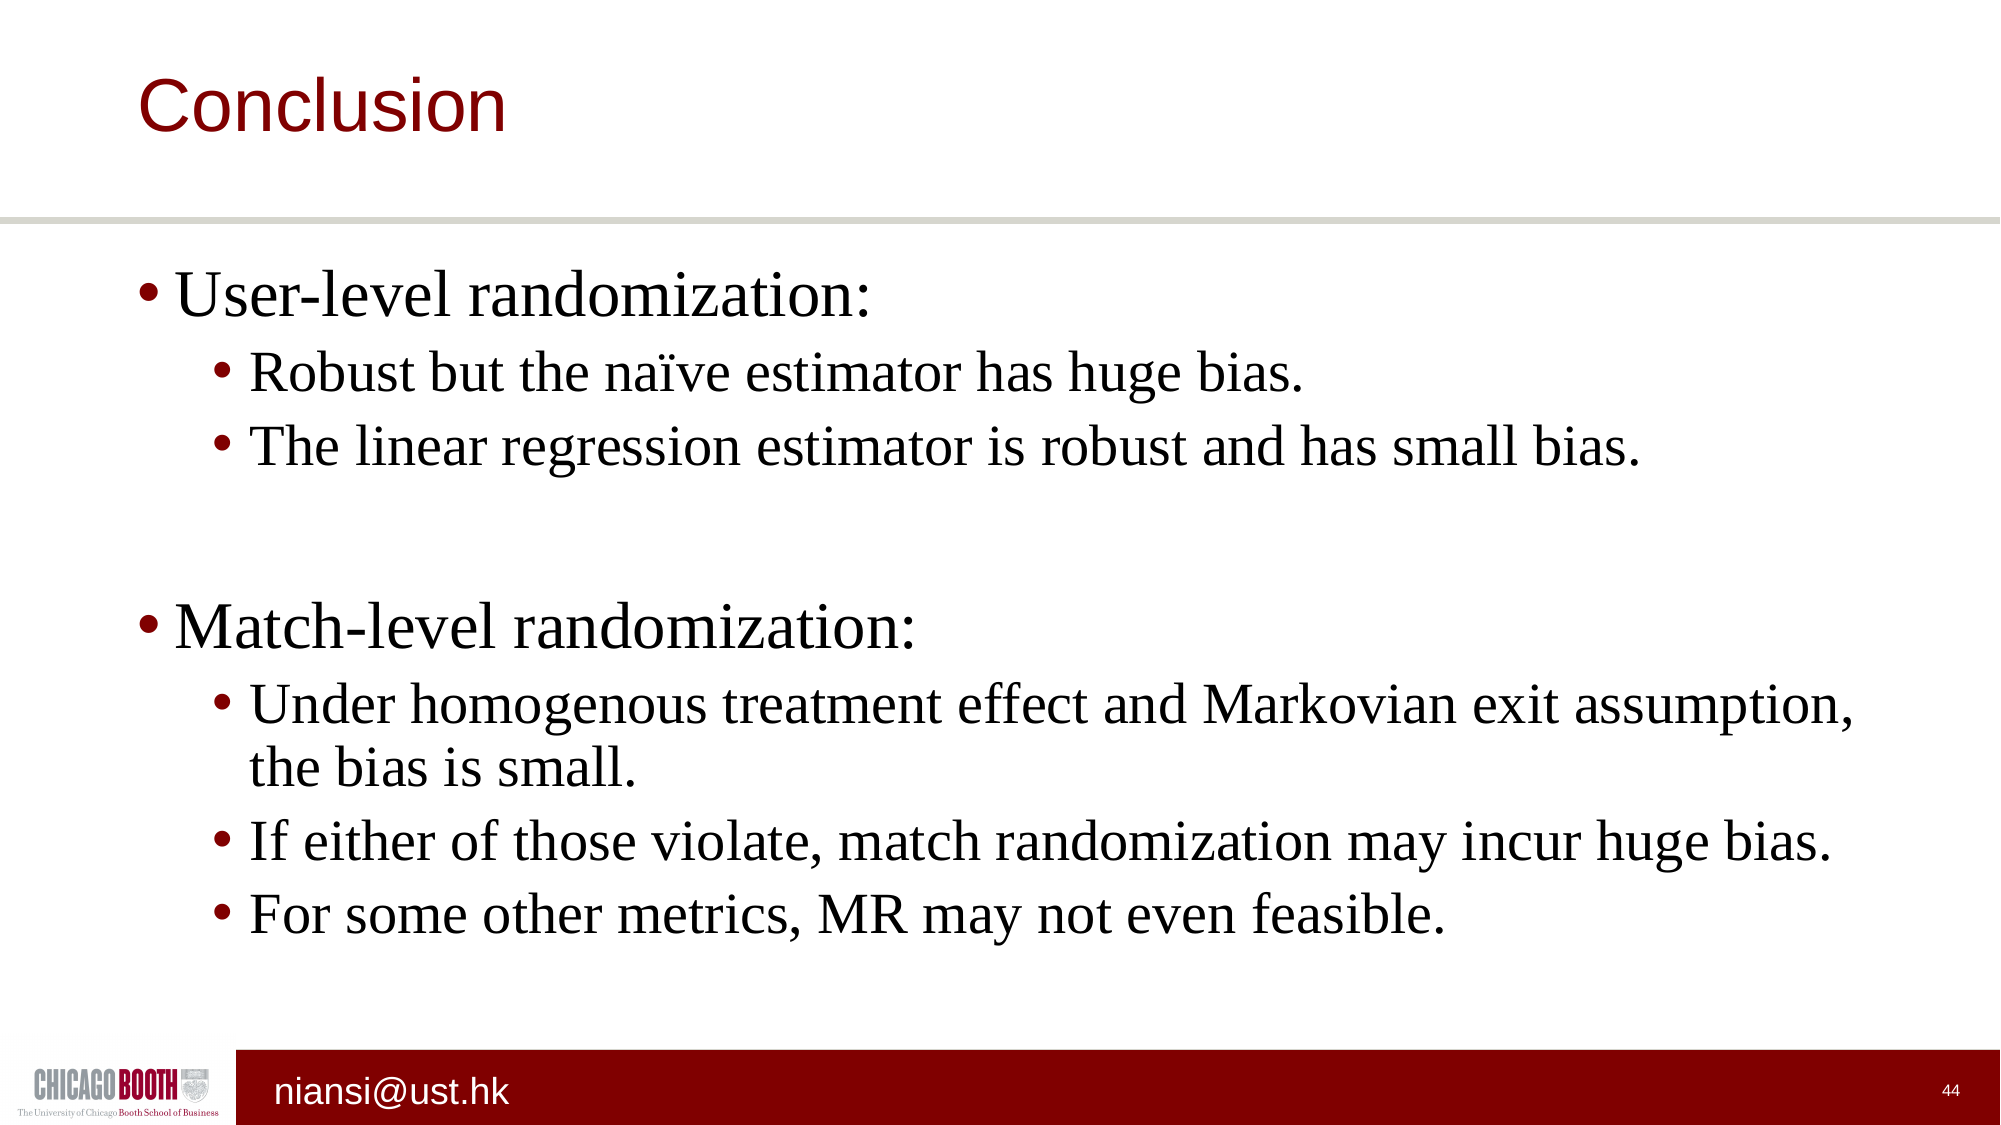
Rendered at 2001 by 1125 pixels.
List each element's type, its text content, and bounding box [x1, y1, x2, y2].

title Conclusion [137, 0, 1863, 216]
picture [0, 1033, 236, 1125]
slide_number 44 [1412, 1059, 1976, 1120]
list User-level randomization: Robust but the naïve estimator has huge bias. The linear regression estimator is robust and has small bias. Match-level randomization: Under homogenous treatment effect and Markovian exit assumption, the bias is small. If either of those violate, match randomization may incur huge bias. For some other metrics, MR may not even feasible. [137, 251, 1863, 979]
